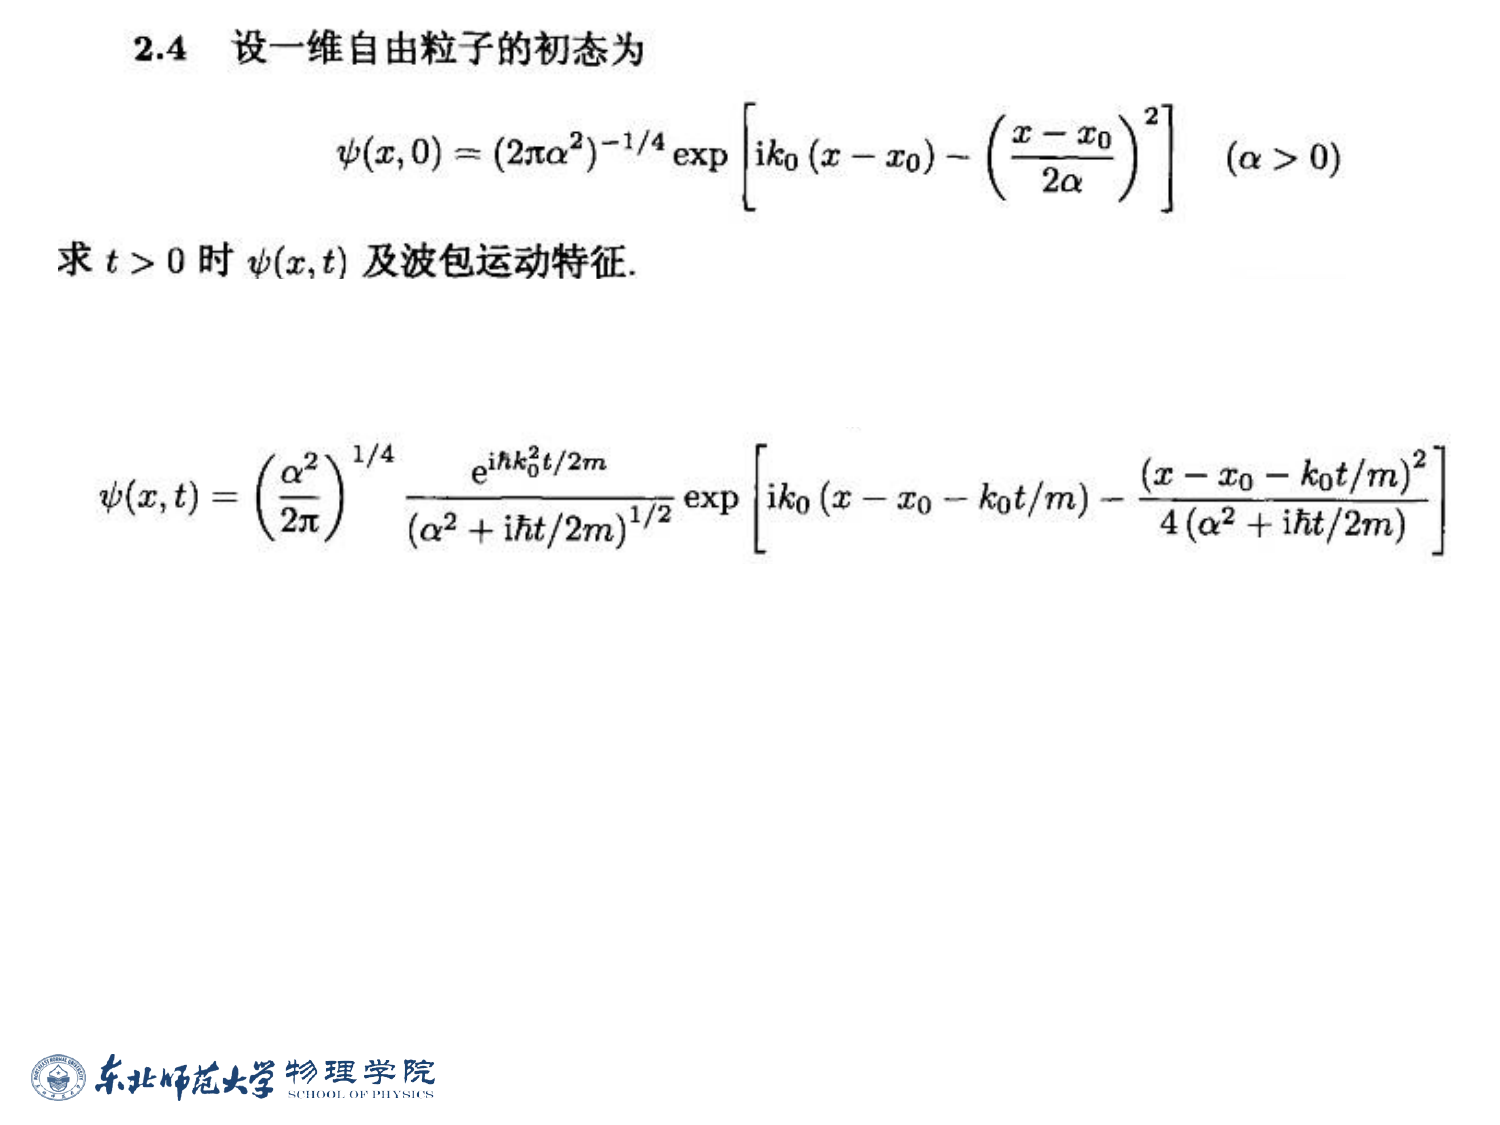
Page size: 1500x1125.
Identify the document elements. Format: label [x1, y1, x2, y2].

picture [57, 24, 1346, 279]
picture [68, 427, 1460, 564]
picture [20, 1054, 440, 1101]
